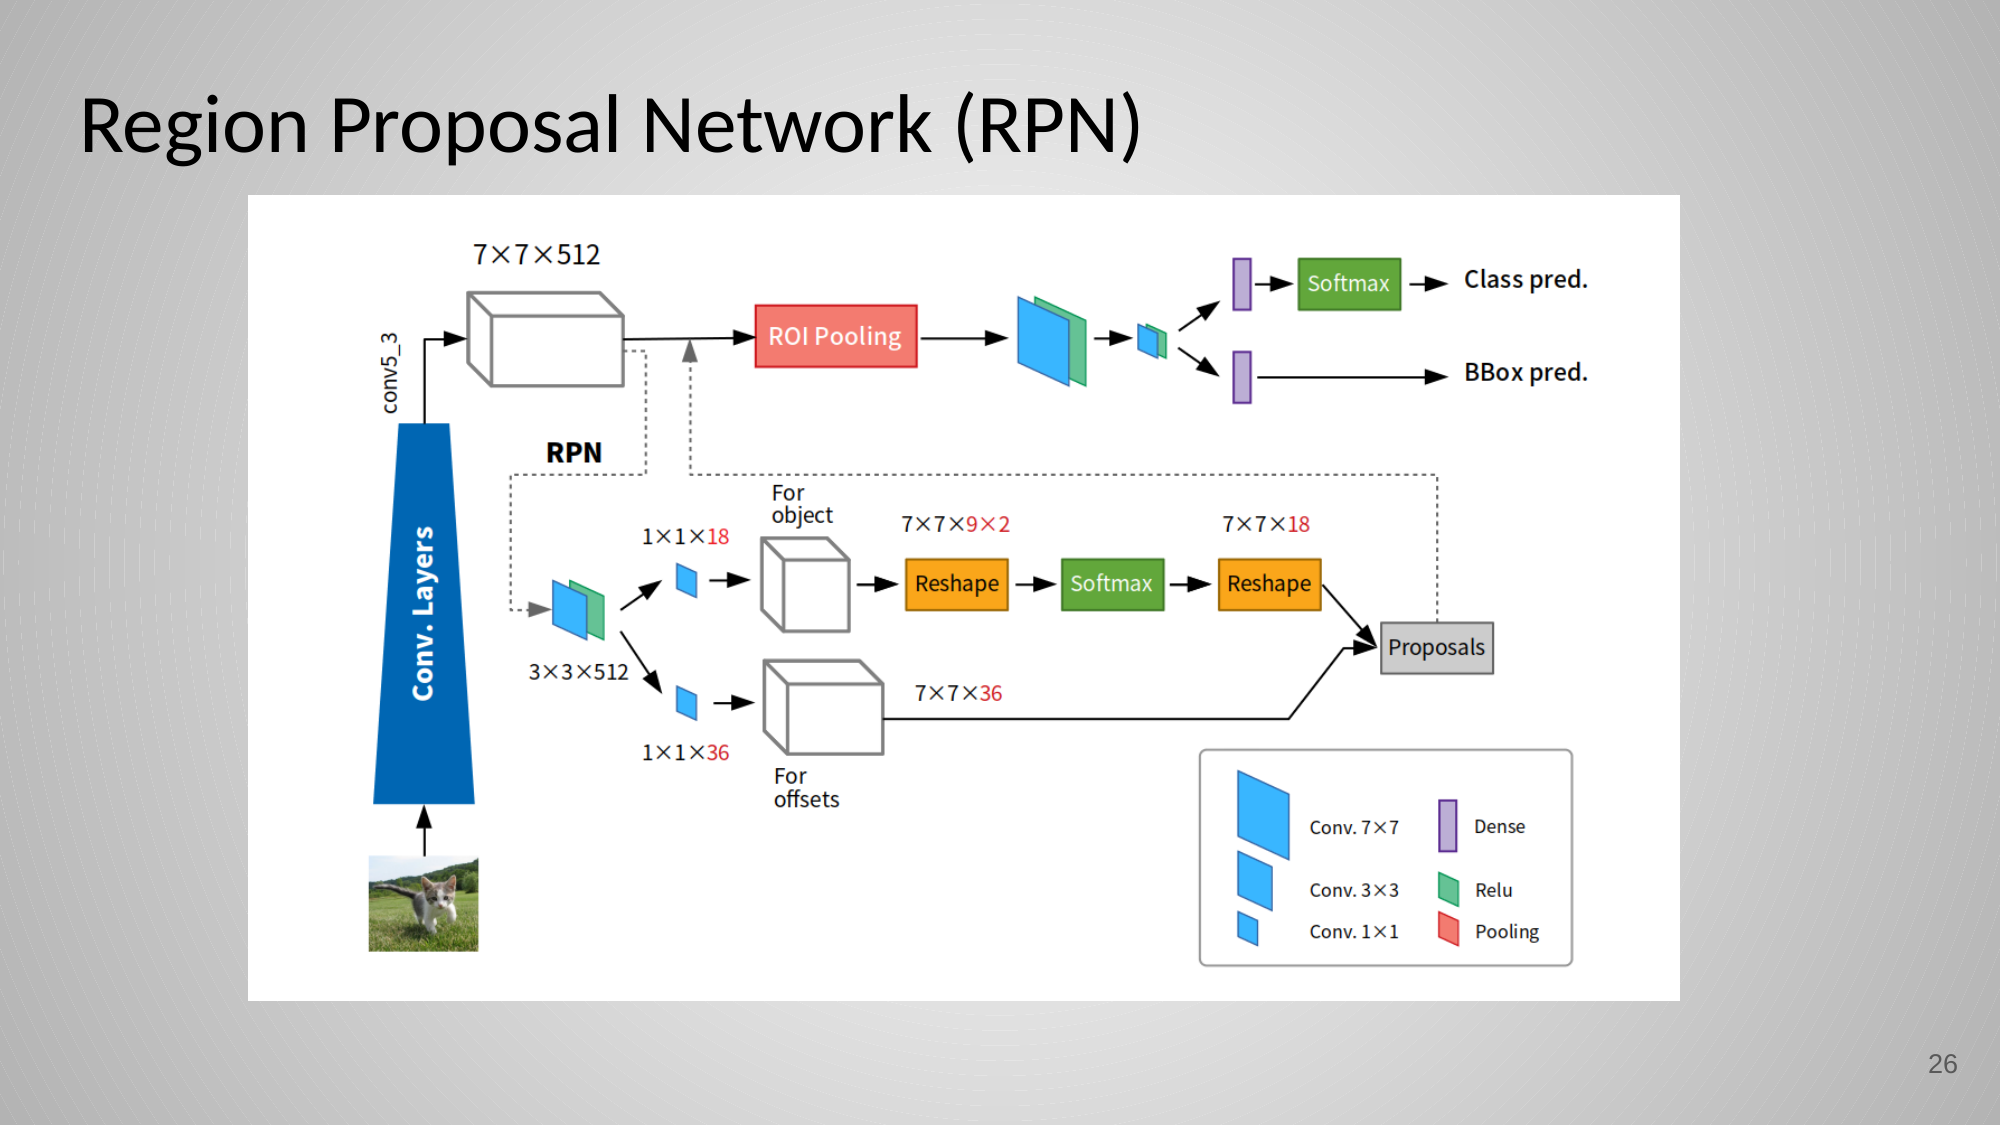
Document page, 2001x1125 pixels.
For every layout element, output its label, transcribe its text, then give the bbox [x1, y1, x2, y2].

text_box Region Proposal Network (RPN) [64, 61, 1172, 177]
picture [248, 195, 1681, 1001]
slide_number ‹#› [1853, 1019, 1974, 1106]
